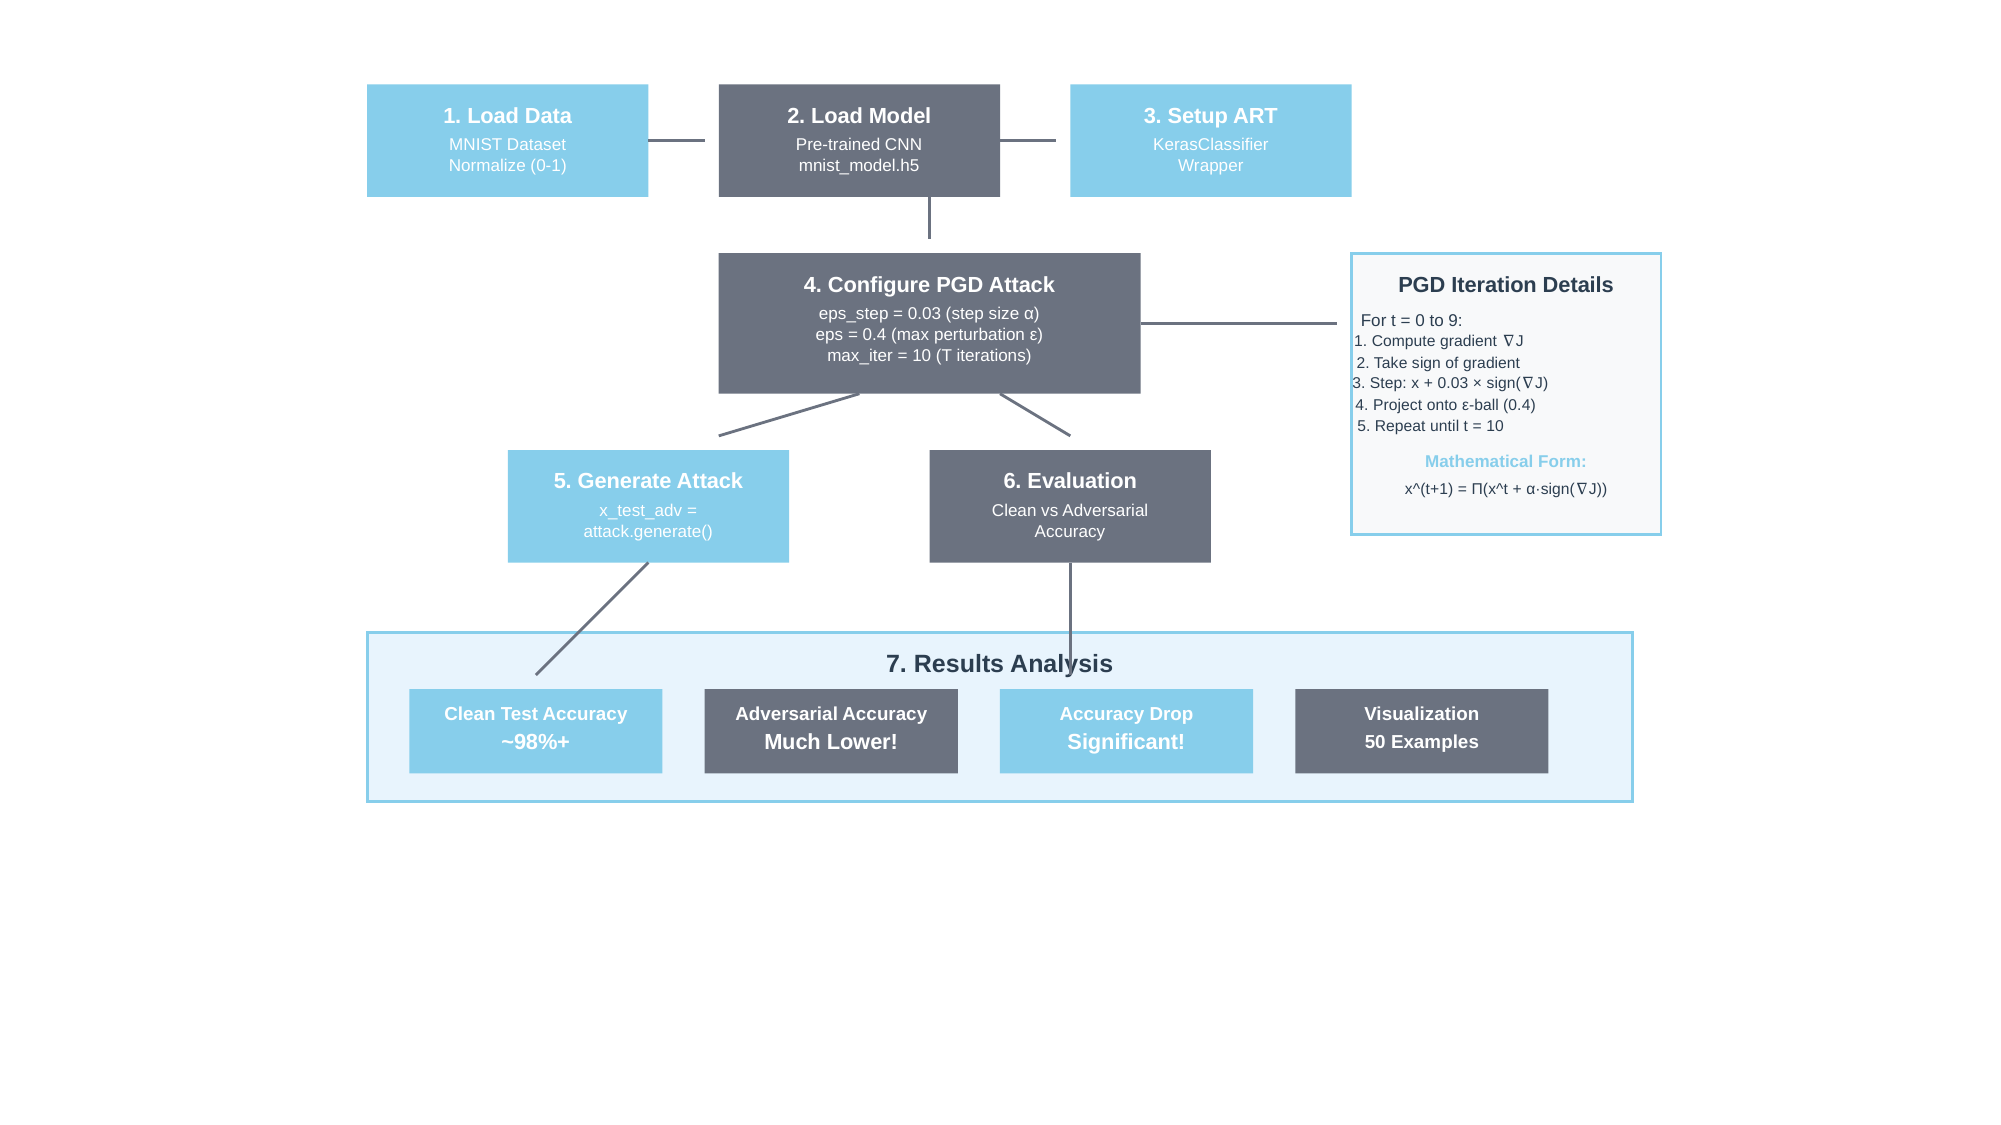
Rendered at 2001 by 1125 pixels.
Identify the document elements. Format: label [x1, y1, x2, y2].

text_box [367, 84, 1661, 802]
